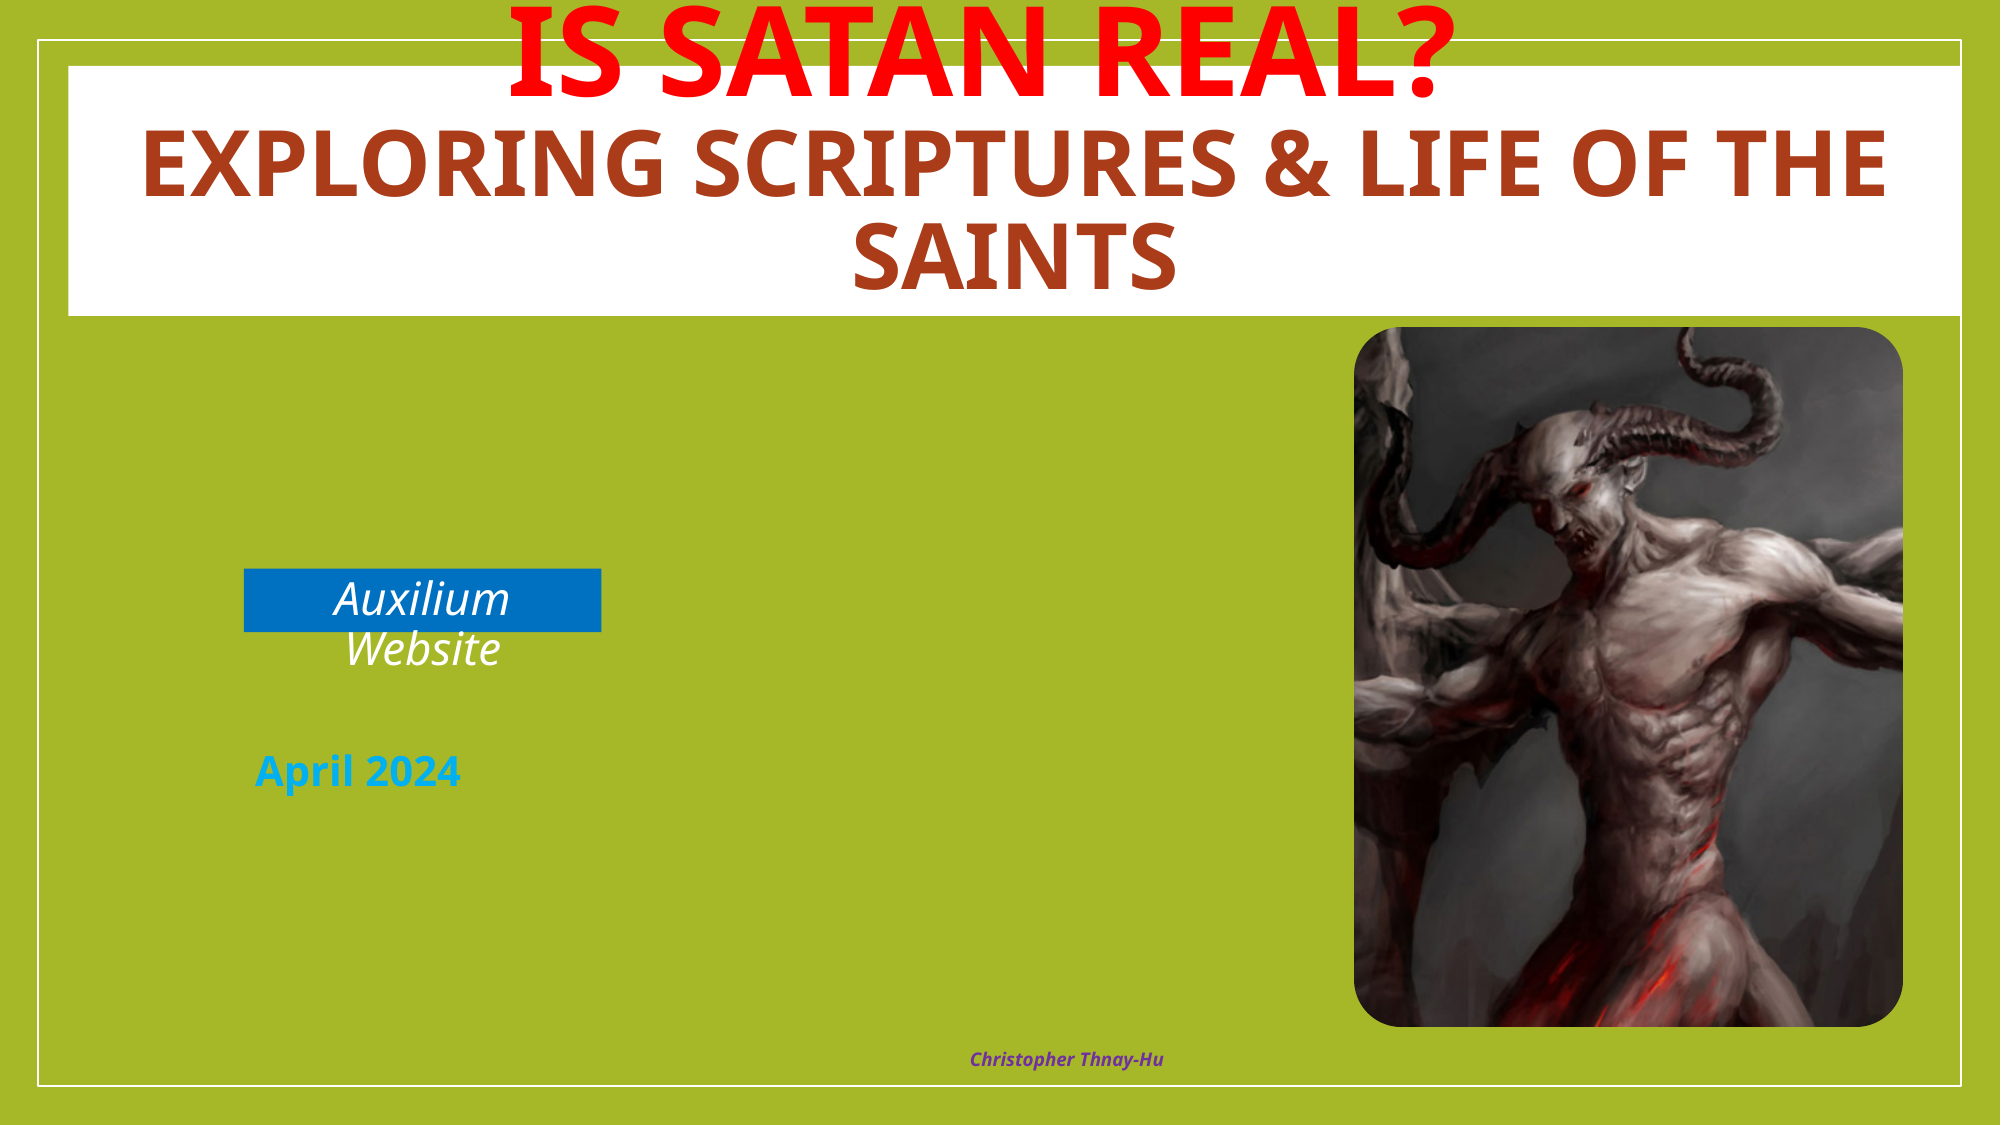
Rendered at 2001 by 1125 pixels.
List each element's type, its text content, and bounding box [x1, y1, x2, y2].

subtitle Auxilium Website [243, 568, 602, 633]
picture [1353, 326, 1904, 1028]
text_box Christopher Thnay-Hu [955, 1040, 1368, 1078]
text_box April 2024 [240, 737, 477, 802]
title Is Satan Real? Exploring Scriptures & Life of the Saints [68, 65, 1962, 316]
